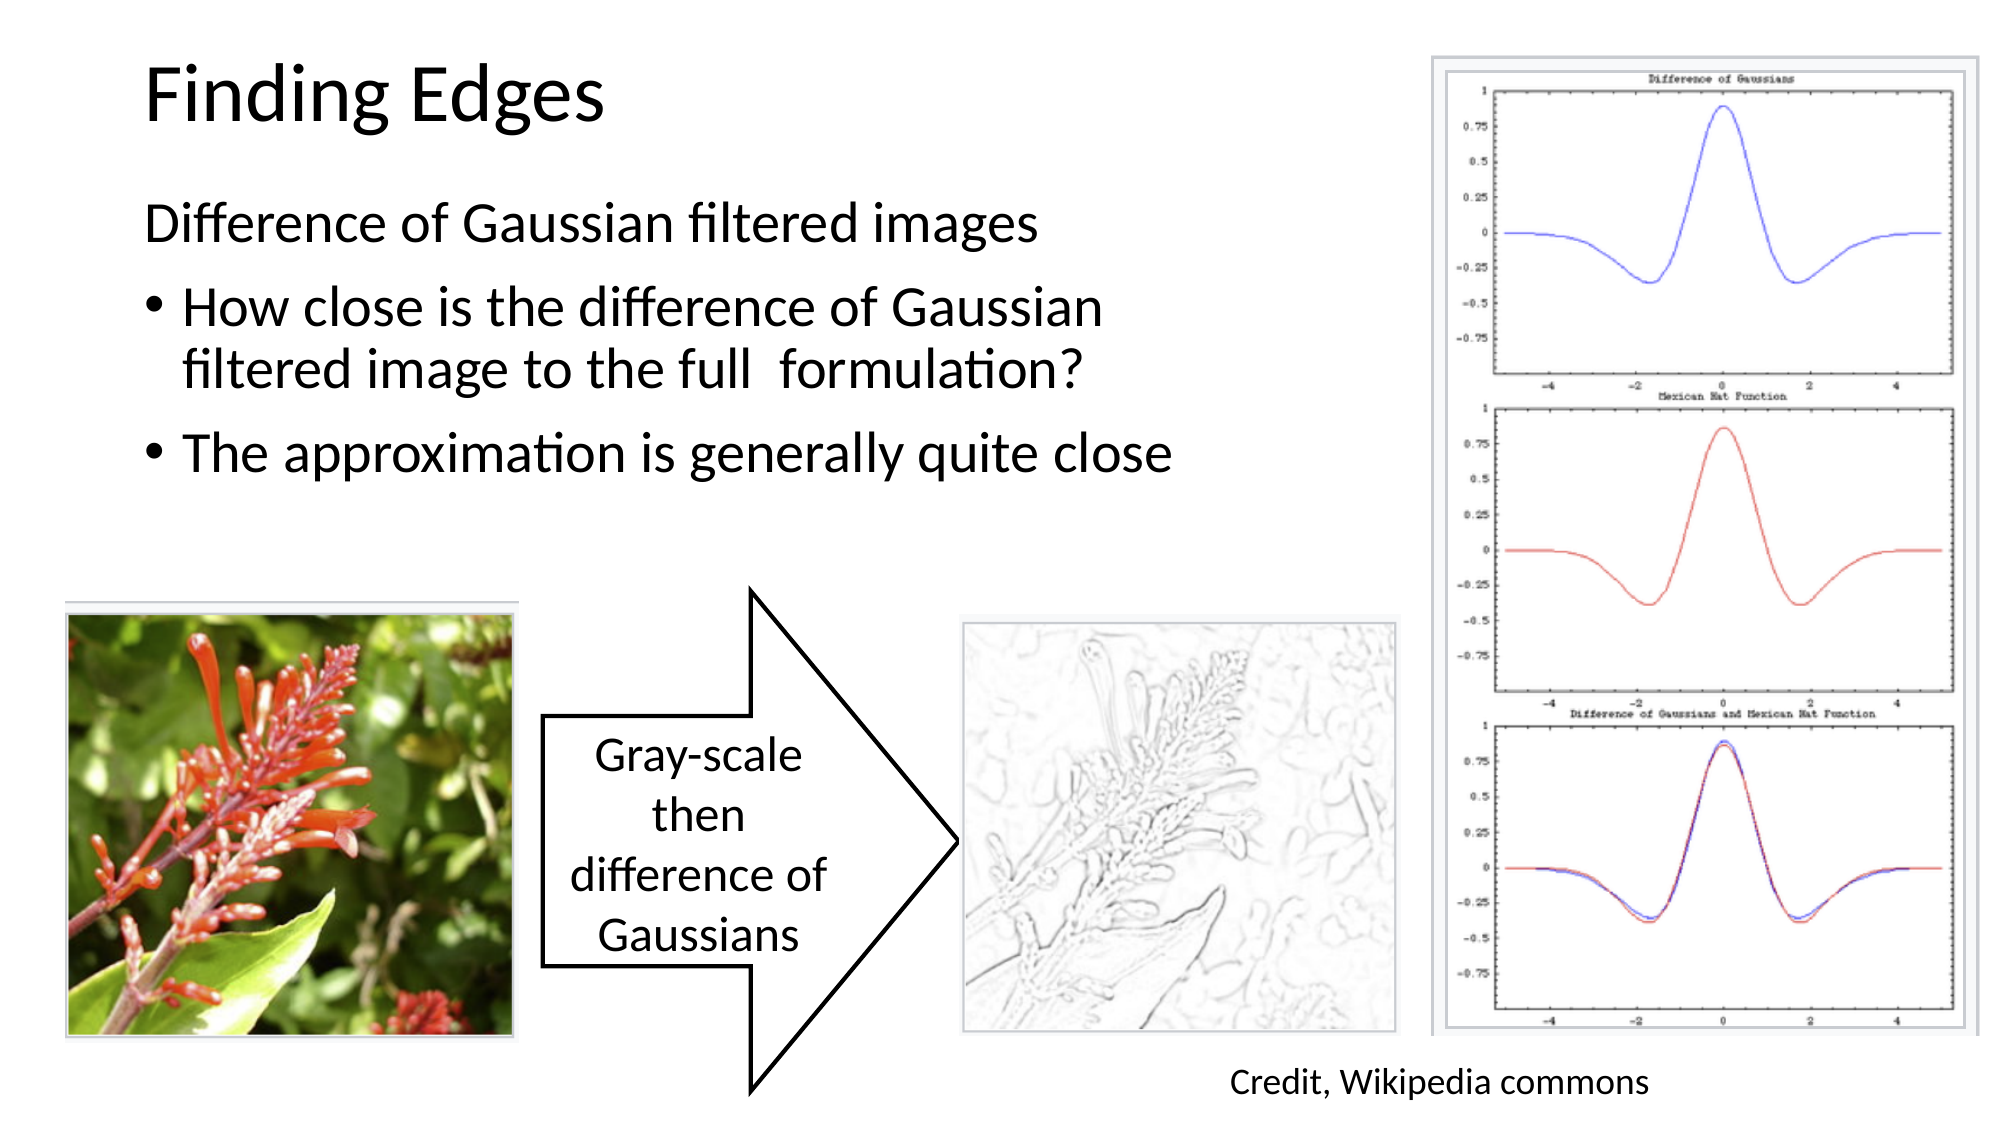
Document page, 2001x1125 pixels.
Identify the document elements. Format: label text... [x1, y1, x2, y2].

picture [959, 614, 1401, 1036]
title Finding Edges [129, 22, 1268, 166]
picture [65, 601, 519, 1043]
text_box Credit, Wikipedia commons [1161, 1049, 1719, 1110]
picture [1424, 45, 1983, 1036]
text_box Gray-scale then difference of Gaussians [541, 588, 959, 1095]
